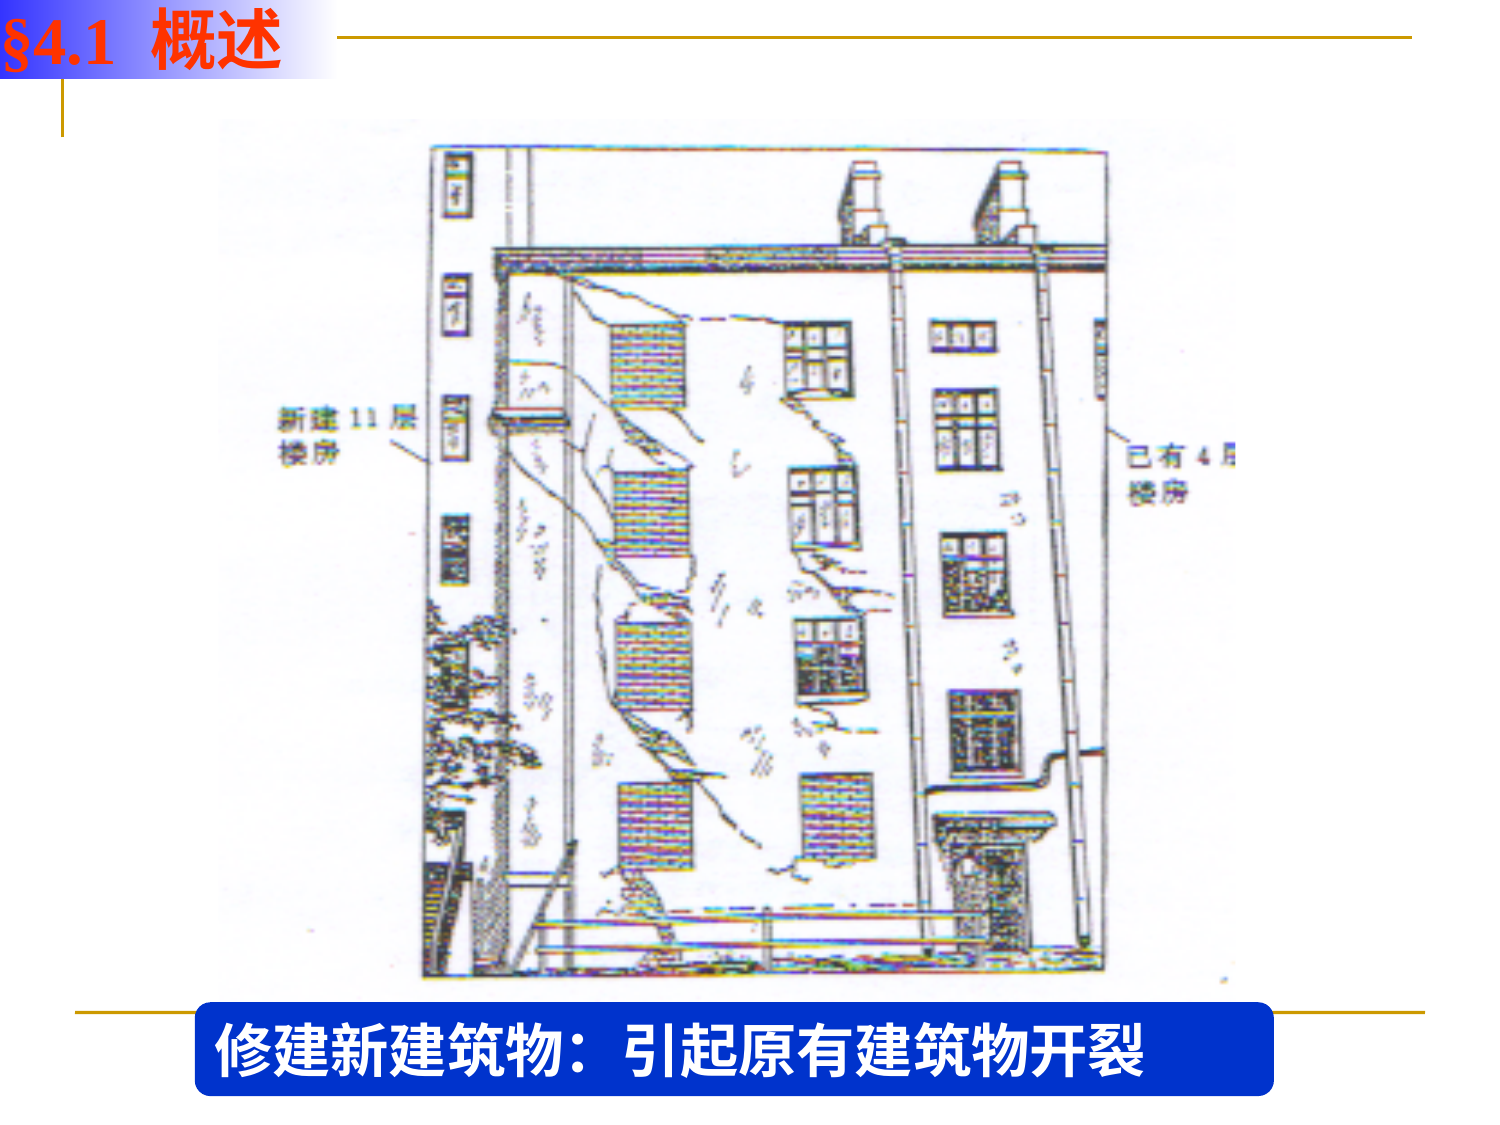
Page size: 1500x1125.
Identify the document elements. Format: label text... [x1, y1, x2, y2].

text_box §4.1 概述 [0, 0, 337, 79]
picture [218, 118, 1236, 1003]
slide_number [1074, 1023, 1426, 1100]
text_box 修建新建筑物：引起原有建筑物开裂 [194, 1002, 1274, 1097]
